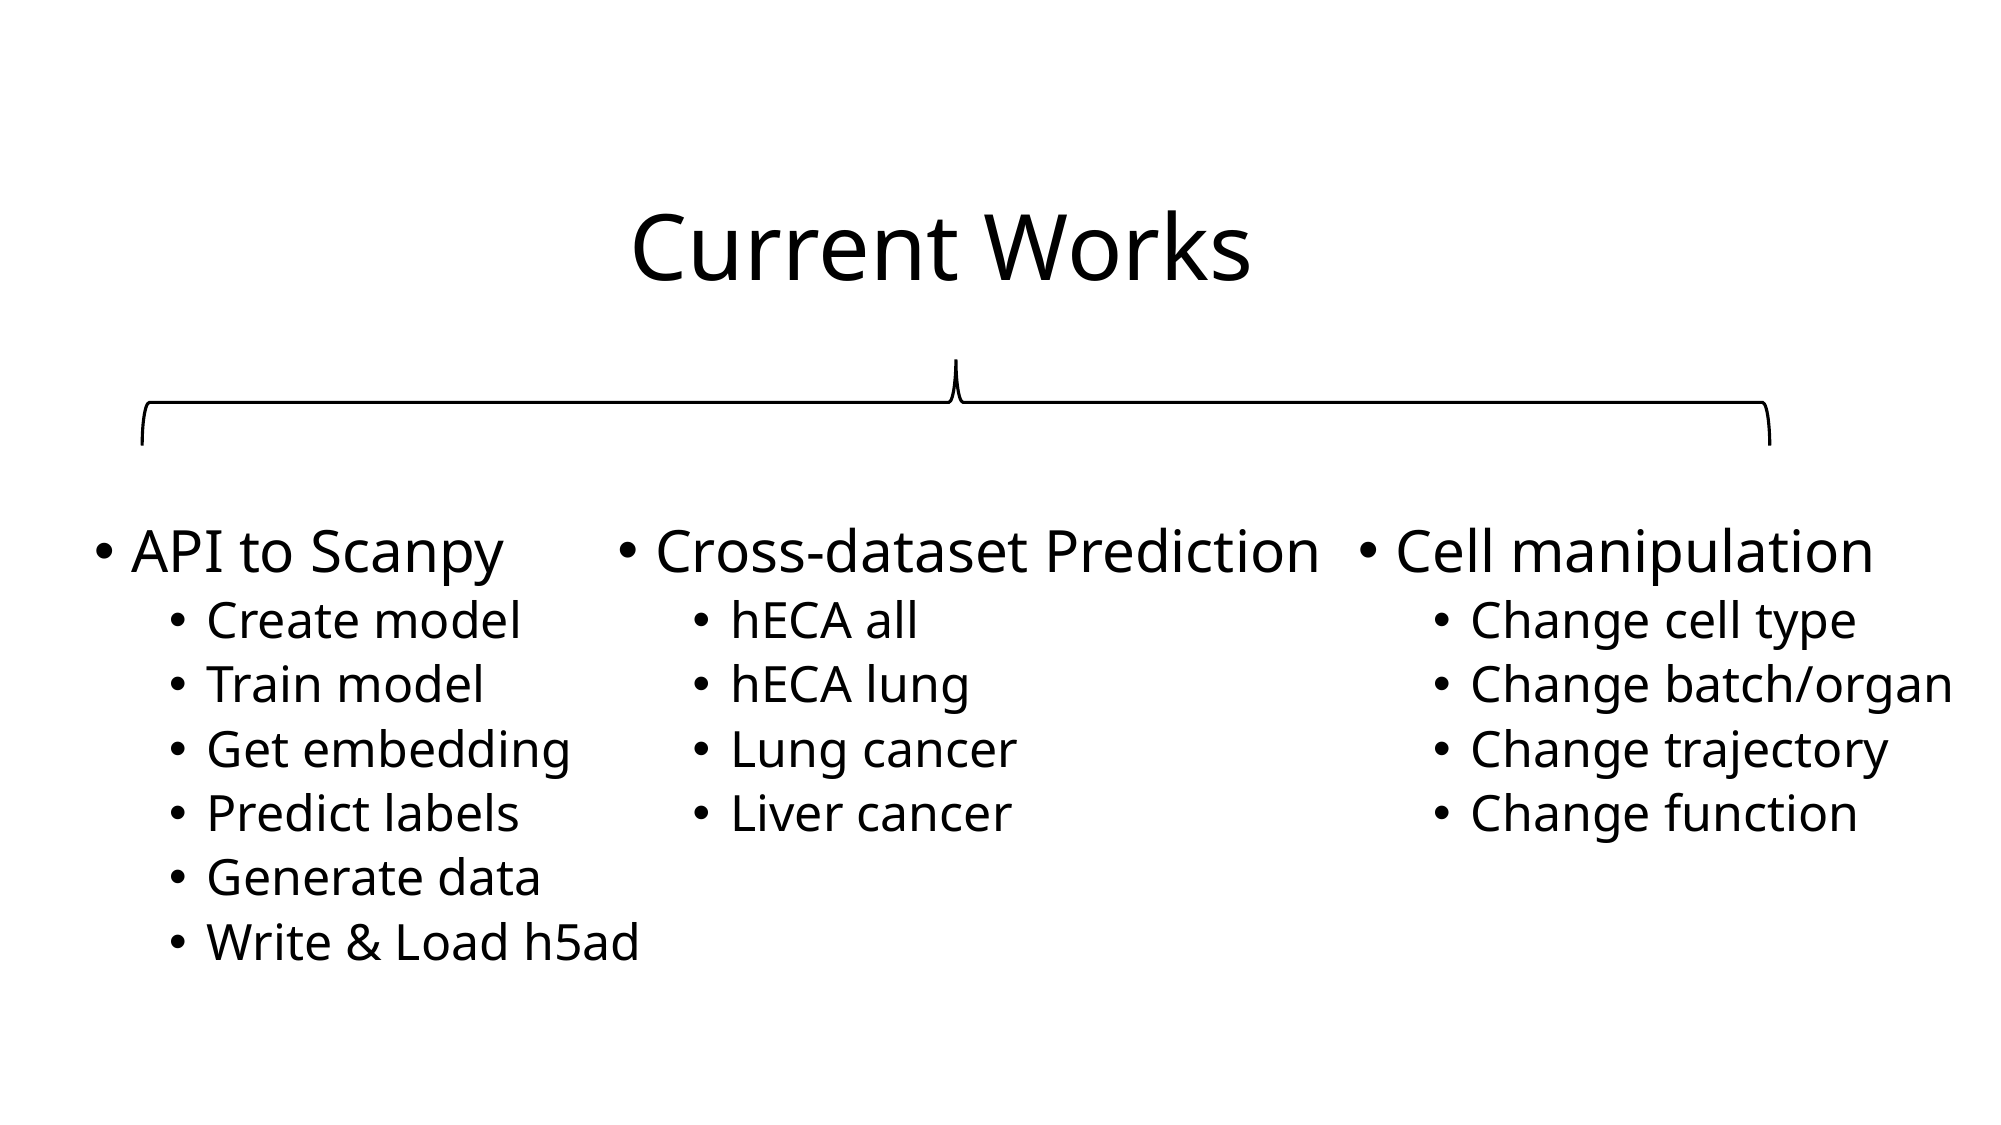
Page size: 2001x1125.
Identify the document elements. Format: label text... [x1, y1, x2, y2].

title Current Works [79, 141, 1805, 360]
text_box [140, 359, 1772, 446]
list API to Scanpy Create model Train model Get embedding Predict labels Generate data Write & Load h5ad [79, 514, 668, 1023]
text_box Cross-dataset Prediction hECA all hECA lung Lung cancer Liver cancer [602, 514, 1343, 934]
text_box Cell manipulation Change cell type Change batch/organ Change trajectory Change function [1343, 514, 2000, 934]
